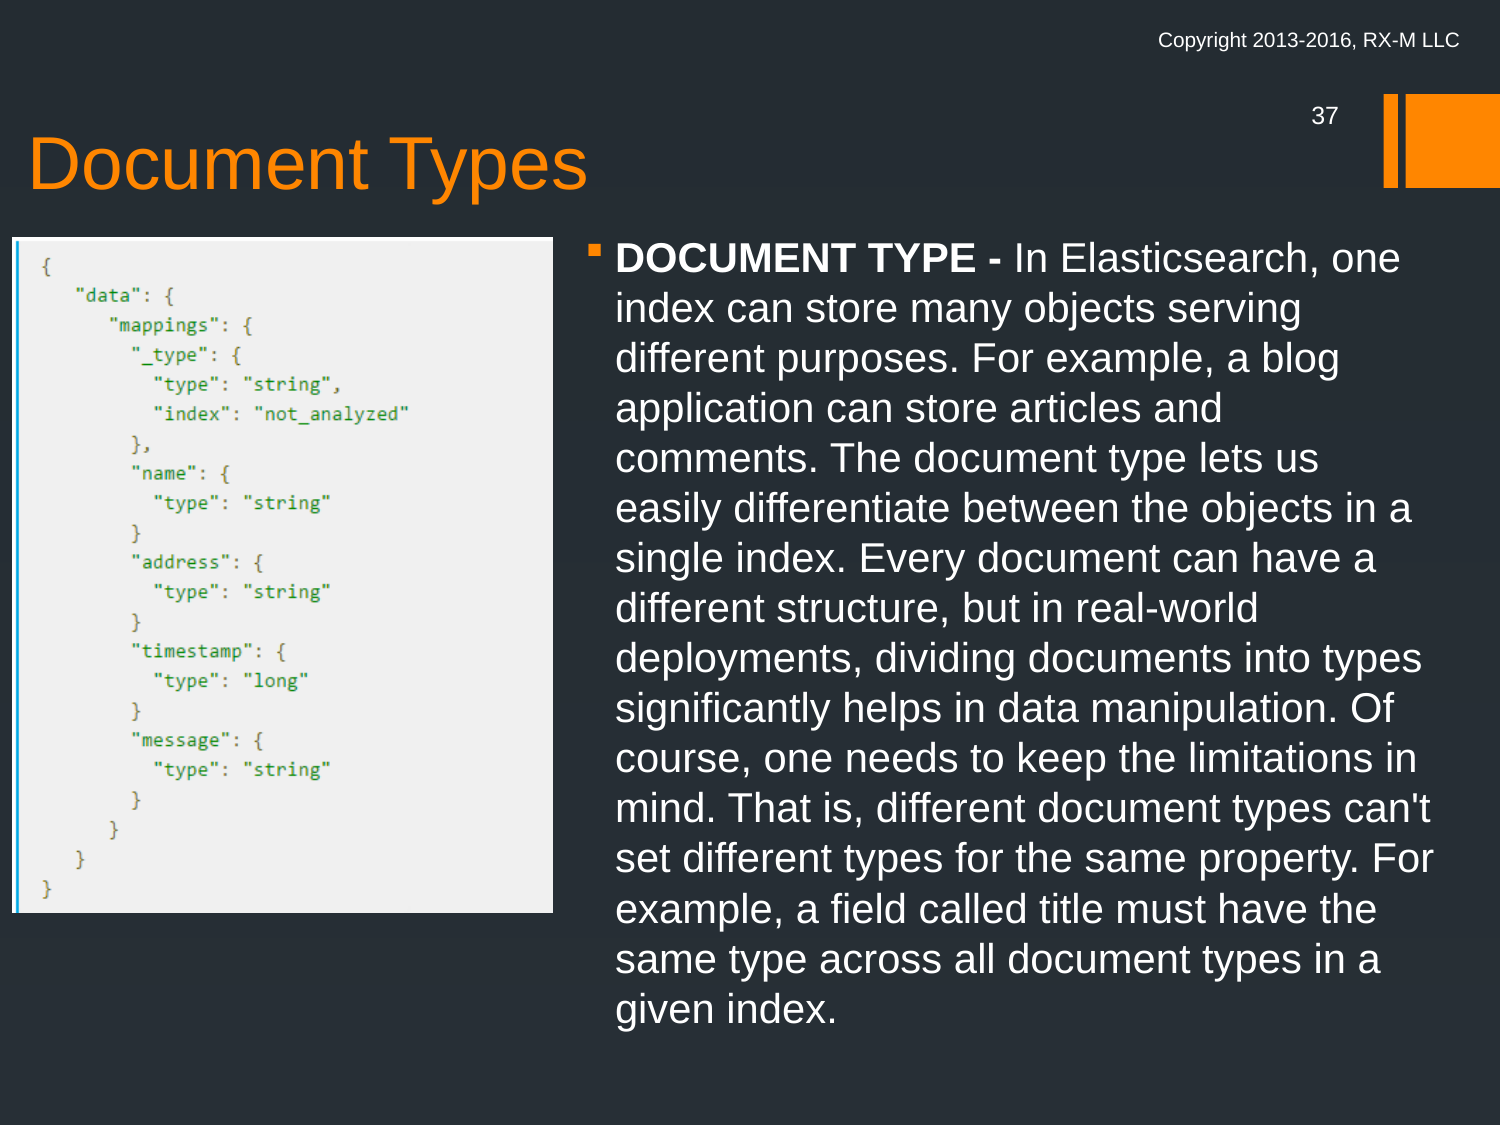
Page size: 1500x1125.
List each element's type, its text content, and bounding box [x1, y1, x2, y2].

title Document Types [12, 79, 1368, 213]
picture [11, 236, 553, 913]
footer Copyright 2013-2016, RX-M LLC [1106, 26, 1475, 76]
list DOCUMENT TYPE - In Elasticsearch, one index can store many objects serving different purposes. For example, a blog application can store articles and comments. The document type lets us easily differentiate between the objects in a single index. Every document can have a different structure, but in real-world deployments, dividing documents into types significantly helps in data manipulation. Of course, one needs to keep the limitations in mind. That is, different document types can't set different types for the same property. For example, a field called title must have the same type across all document types in a given index. [562, 222, 1450, 1075]
slide_number 37 [1199, 90, 1355, 140]
